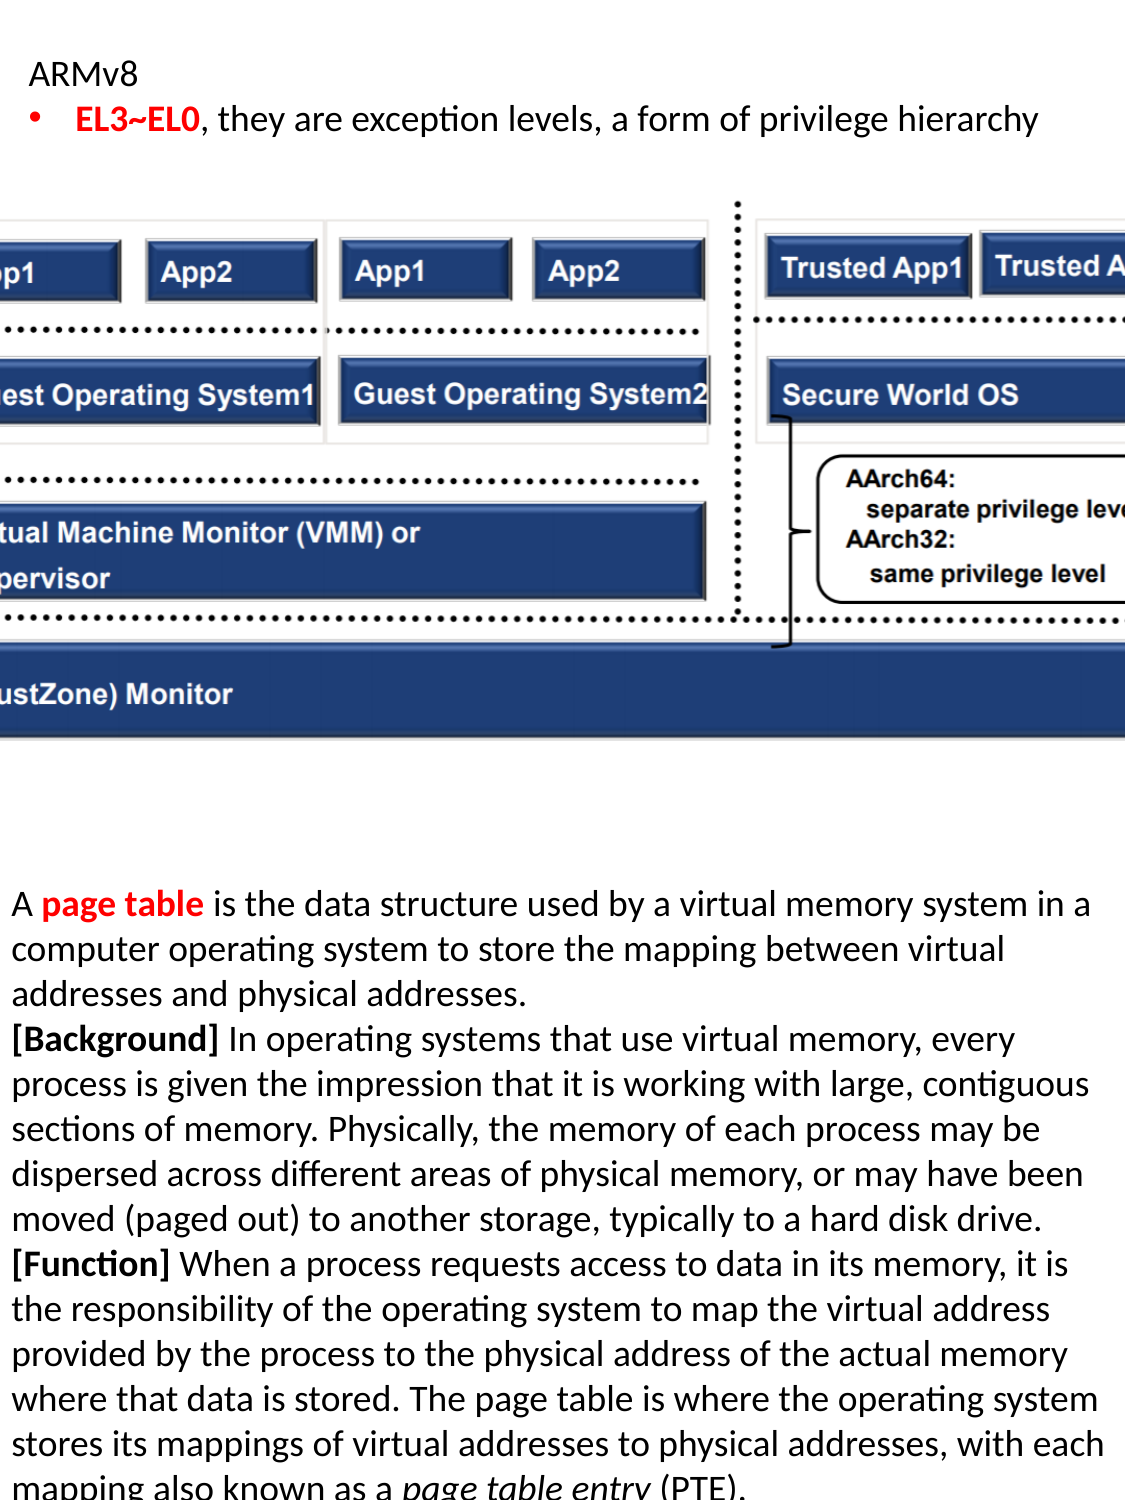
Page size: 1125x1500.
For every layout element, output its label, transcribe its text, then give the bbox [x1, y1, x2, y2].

picture [0, 159, 1125, 827]
text_box A page table is the data structure used by a virtual memory system in a computer operating system to store the mapping between virtual addresses and physical addresses. [Background] In operating systems that use virtual memory, every process is given the impression that it is working with large, contiguous sections of memory. Physically, the memory of each process may be dispersed across different areas of physical memory, or may have been moved (paged out) to another storage, typically to a hard disk drive. [Function] When a process requests access to data in its memory, it is the responsibility of the operating system to map the virtual address provided by the process to the physical address of the actual memory where that data is stored. The page table is where the operating system stores its mappings of virtual addresses to physical addresses, with each mapping also known as a page table entry (PTE). [0, 871, 1125, 1500]
text_box ARMv8 EL3~EL0, they are exception levels, a form of privilege hierarchy [13, 41, 1055, 146]
